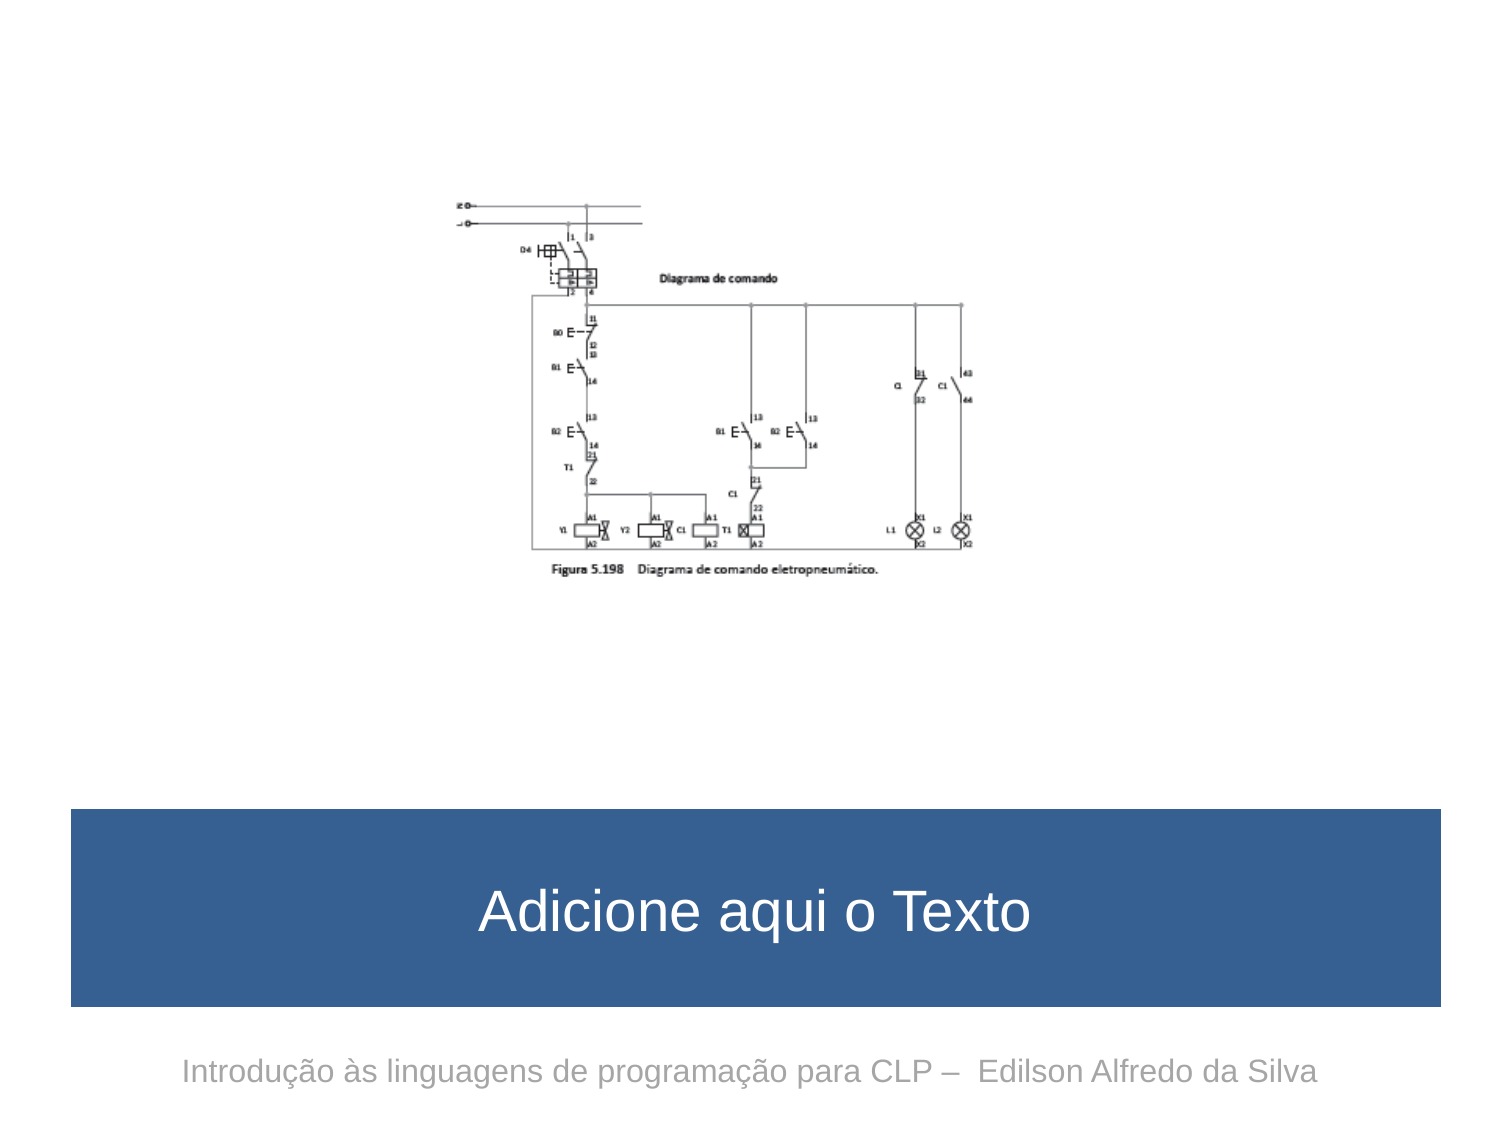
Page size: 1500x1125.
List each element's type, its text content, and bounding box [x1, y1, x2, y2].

footer Introdução às linguagens de programação para CLP – Edilson Alfredo da Silva [0, 1042, 1500, 1103]
text_box Adicione aqui o Texto [70, 808, 1442, 1008]
picture [418, 184, 998, 588]
